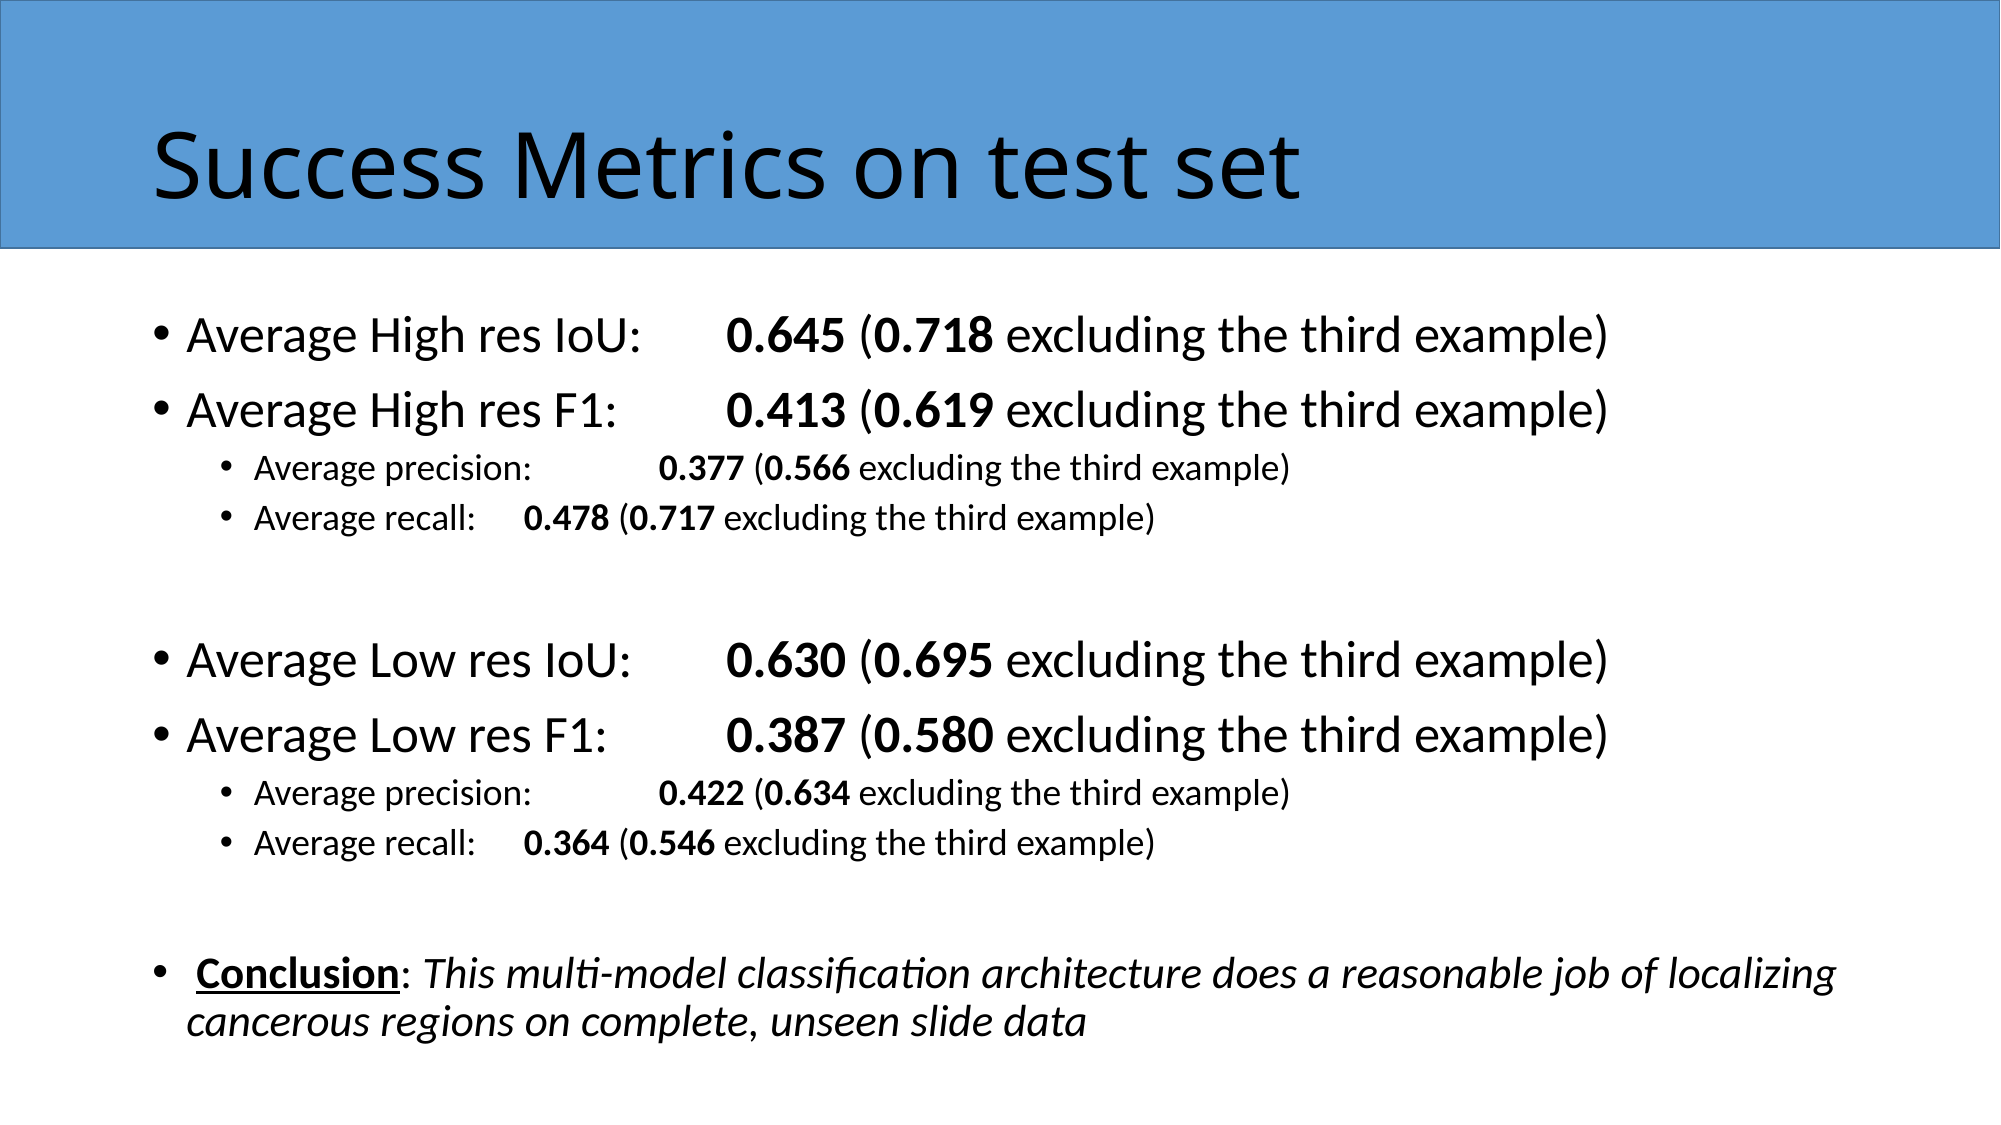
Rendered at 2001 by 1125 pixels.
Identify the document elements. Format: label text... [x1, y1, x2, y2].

list Average High res IoU: 0.645 (0.718 excluding the third example) Average High res F1: 0.413 (0.619 excluding the third example) Average precision: 0.377 (0.566 excluding the third example) Average recall: 0.478 (0.717 excluding the third example) Average Low res IoU: 0.630 (0.695 excluding the third example) Average Low res F1: 0.387 (0.580 excluding the third example) Average precision: 0.422 (0.634 excluding the third example) Average recall: 0.364 (0.546 excluding the third example) Conclusion: This multi-model classification architecture does a reasonable job of localizing cancerous regions on complete, unseen slide data [137, 299, 1863, 1059]
text_box [0, 0, 2000, 249]
title Success Metrics on test set [137, 59, 1863, 278]
